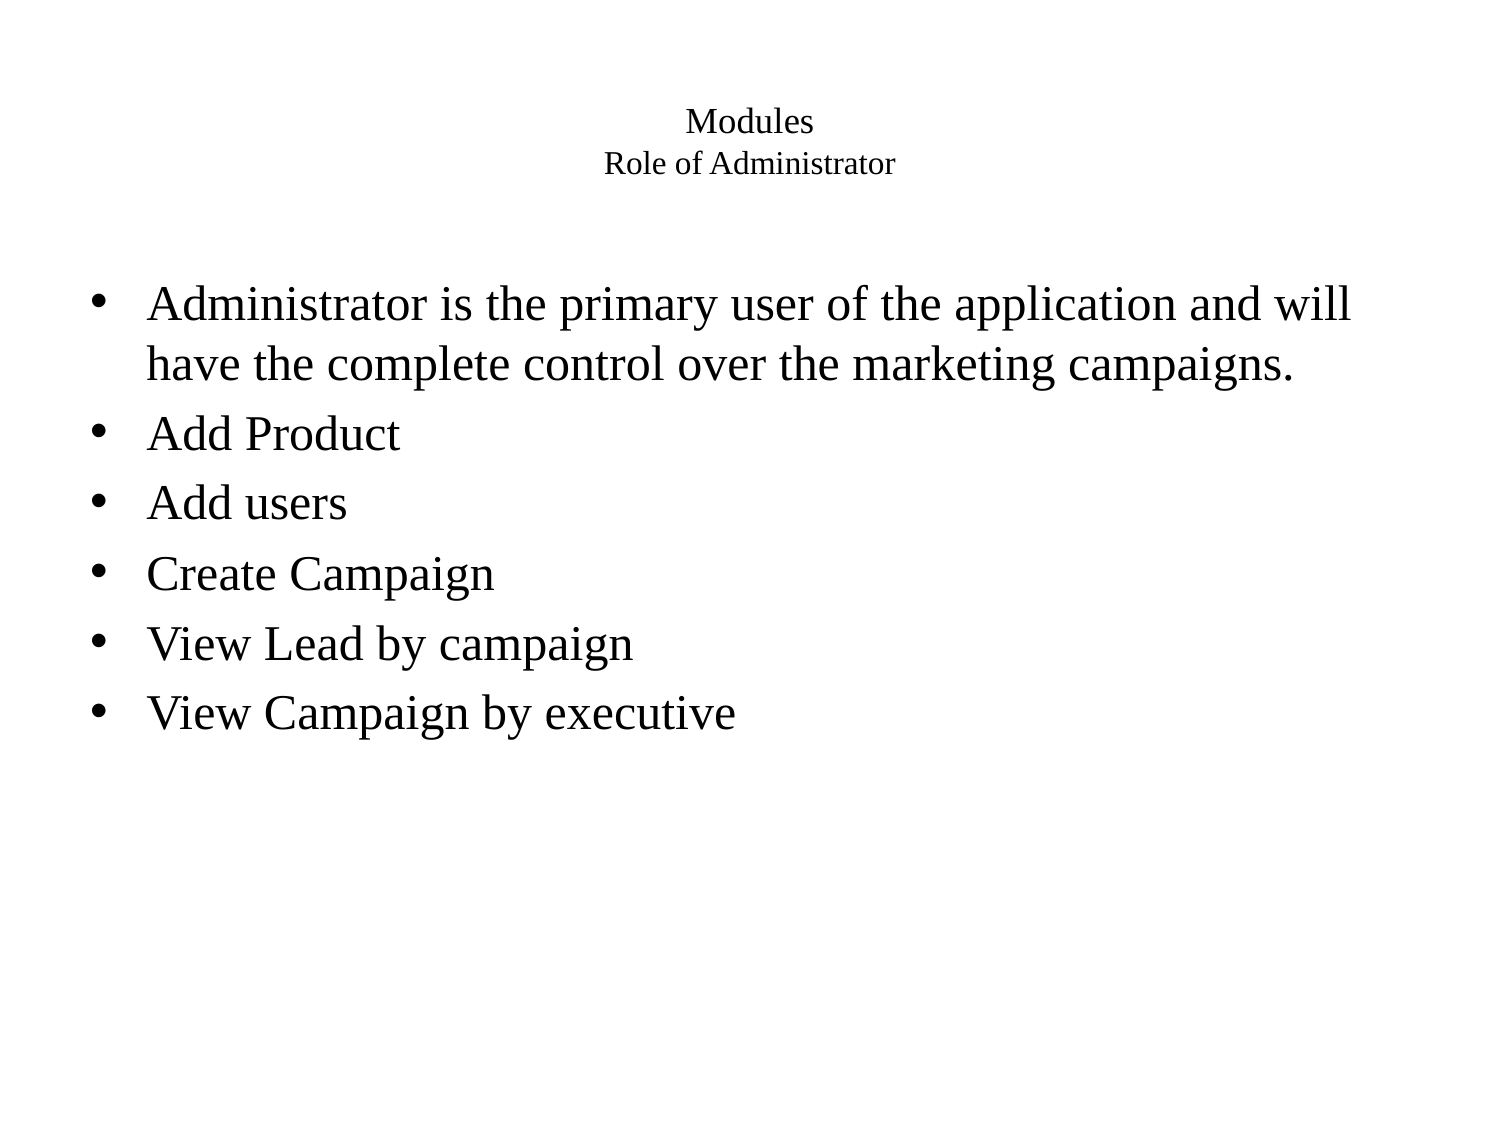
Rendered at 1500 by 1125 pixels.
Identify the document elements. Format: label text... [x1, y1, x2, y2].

title Modules Role of Administrator [75, 45, 1425, 233]
list Administrator is the primary user of the application and will have the complete control over the marketing campaigns. Add Product Add users Create Campaign View Lead by campaign View Campaign by executive [75, 262, 1425, 1005]
